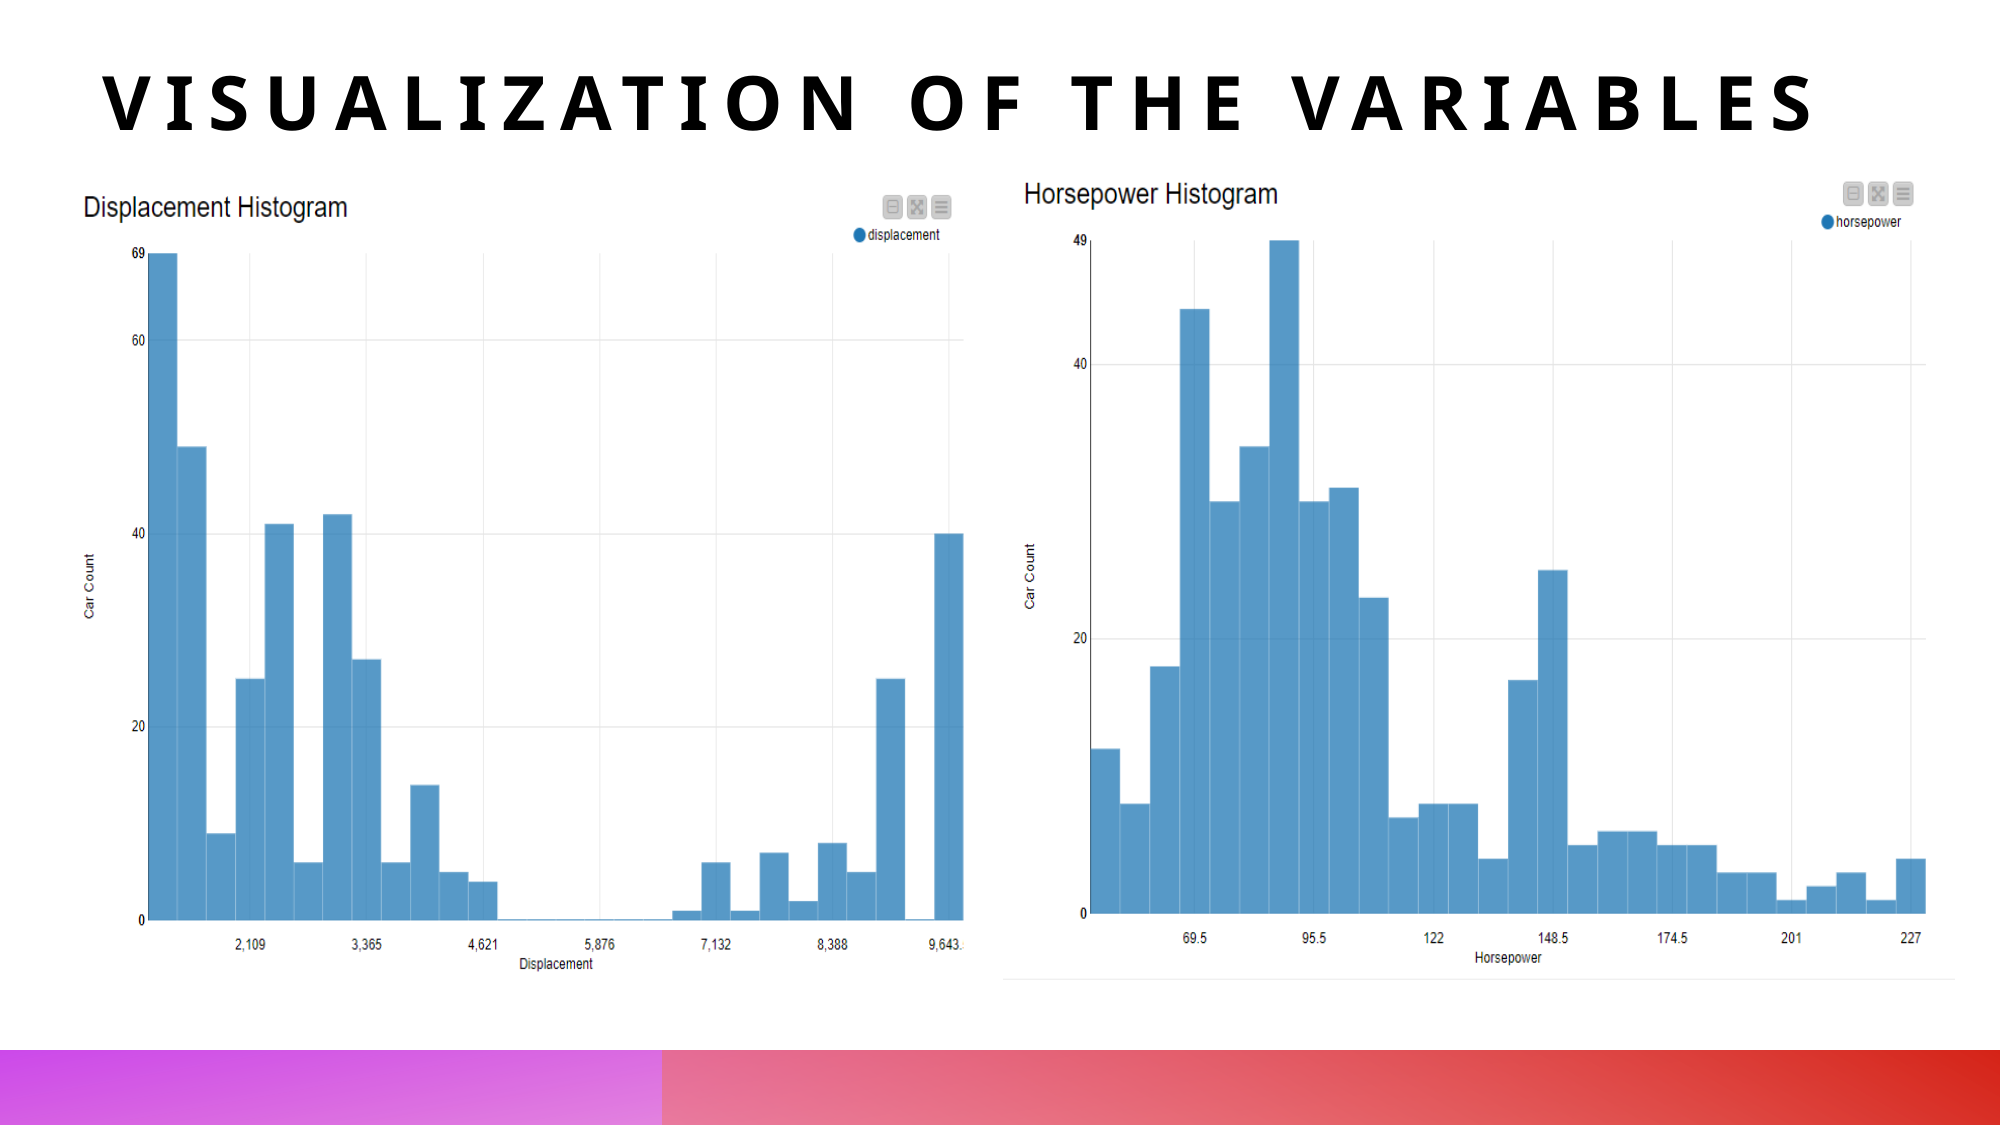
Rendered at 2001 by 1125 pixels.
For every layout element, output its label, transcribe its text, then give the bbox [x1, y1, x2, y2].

picture [56, 183, 1000, 980]
picture [1003, 167, 1955, 980]
title Visualization OF THE VARIABLES [101, 49, 1905, 146]
